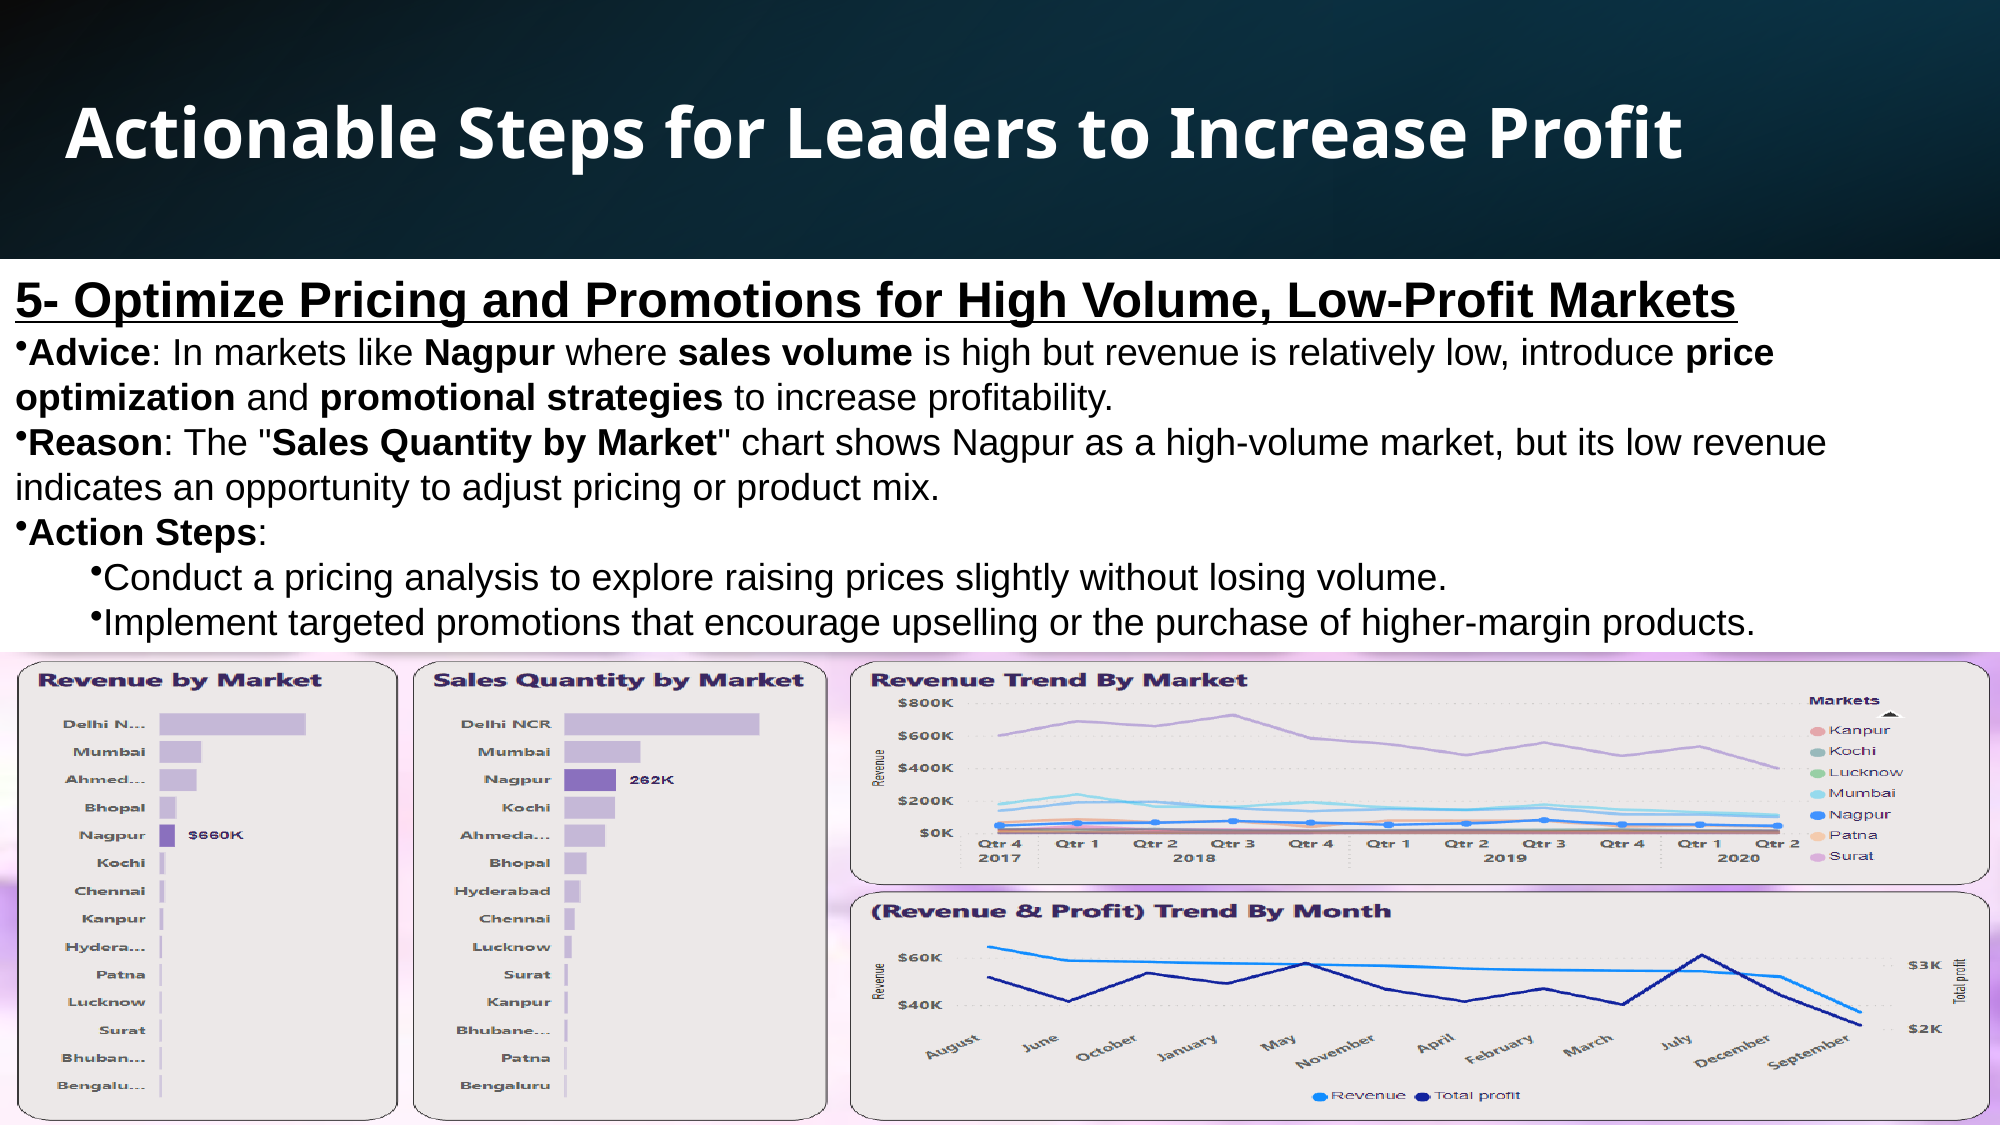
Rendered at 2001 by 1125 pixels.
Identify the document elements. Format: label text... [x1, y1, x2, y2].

picture [0, 651, 2000, 1125]
title Actionable Steps for Leaders to Increase Profit [50, 64, 1812, 209]
text_box 5- Optimize Pricing and Promotions for High Volume, Low-Profit Markets Advice: In markets like Nagpur where sales volume is high but revenue is relatively low, introduce price optimization and promotional strategies to increase profitability. Reason: The "Sales Quantity by Market" chart shows Nagpur as a high-volume market, but its low revenue indicates an opportunity to adjust pricing or product mix. Action Steps: Conduct a pricing analysis to explore raising prices slightly without losing volume. Implement targeted promotions that encourage upselling or the purchase of higher-margin products. [0, 260, 2000, 651]
text_box [0, 0, 2000, 260]
